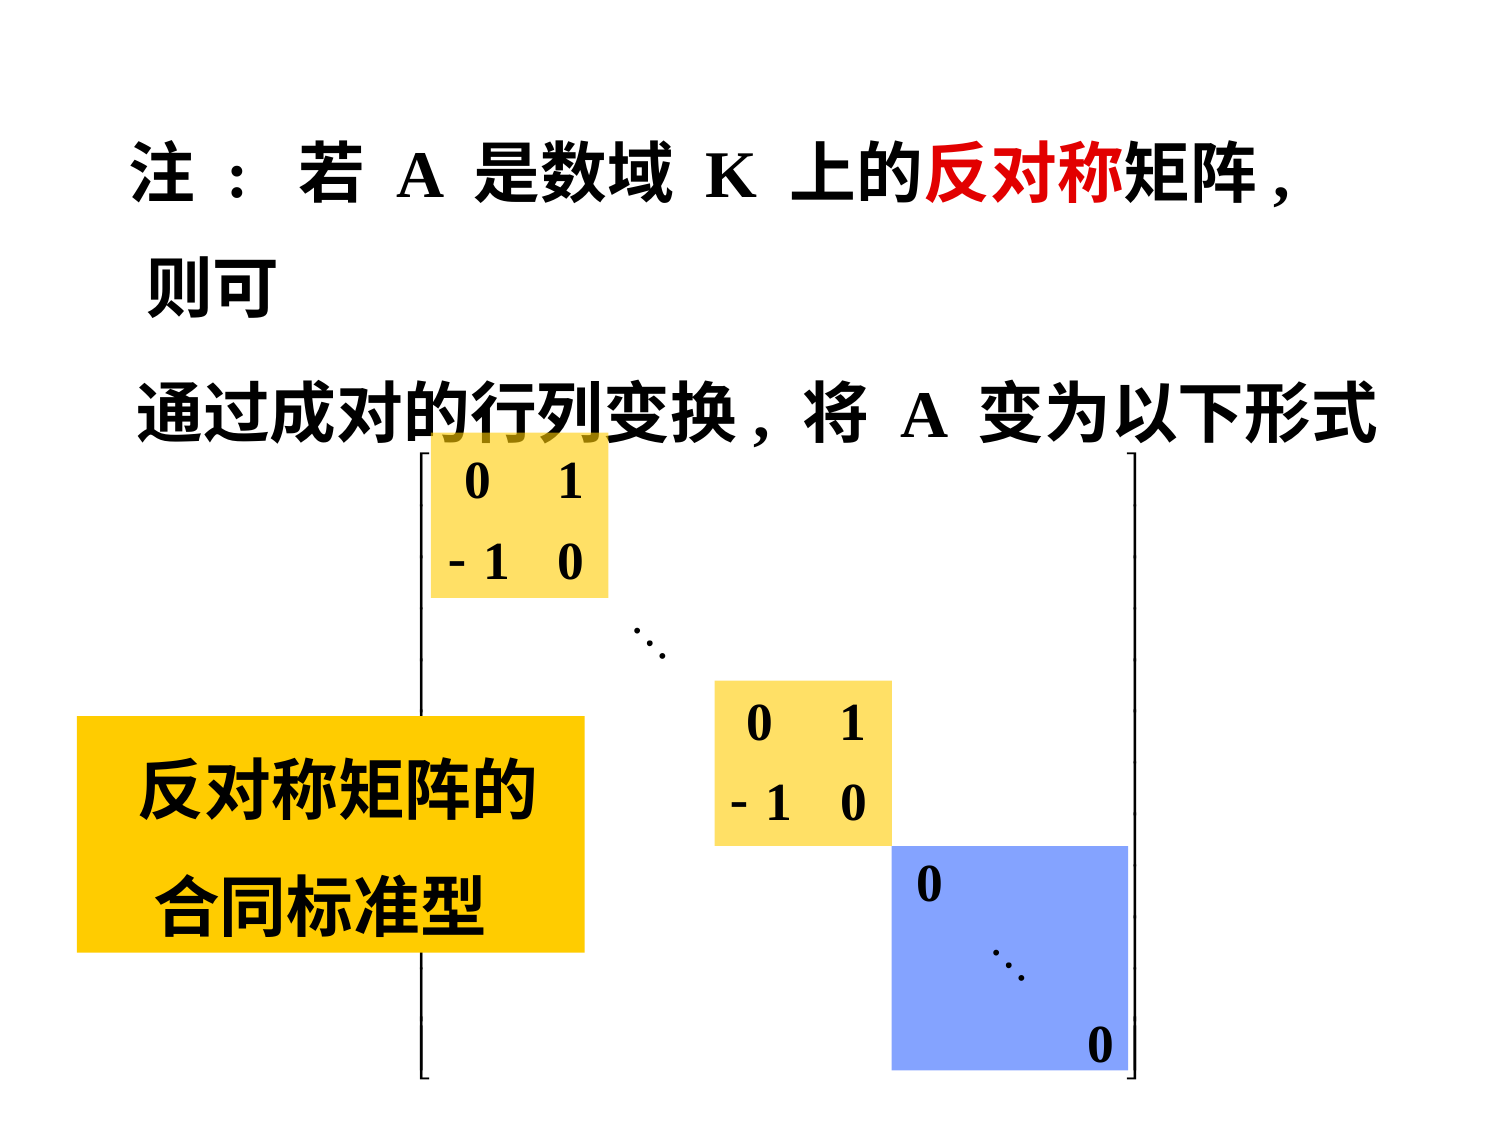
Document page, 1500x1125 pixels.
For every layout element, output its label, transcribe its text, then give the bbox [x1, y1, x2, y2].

text_box [430, 432, 609, 442]
list 注 : 若 A 是数域 K 上的反对称矩阵, 则可 通过成对的行列变换, 将 A 变为以下形式 [75, 66, 1425, 1005]
text_box 反对称矩阵的 合同标准型 [76, 716, 402, 953]
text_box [407, 444, 1158, 1089]
